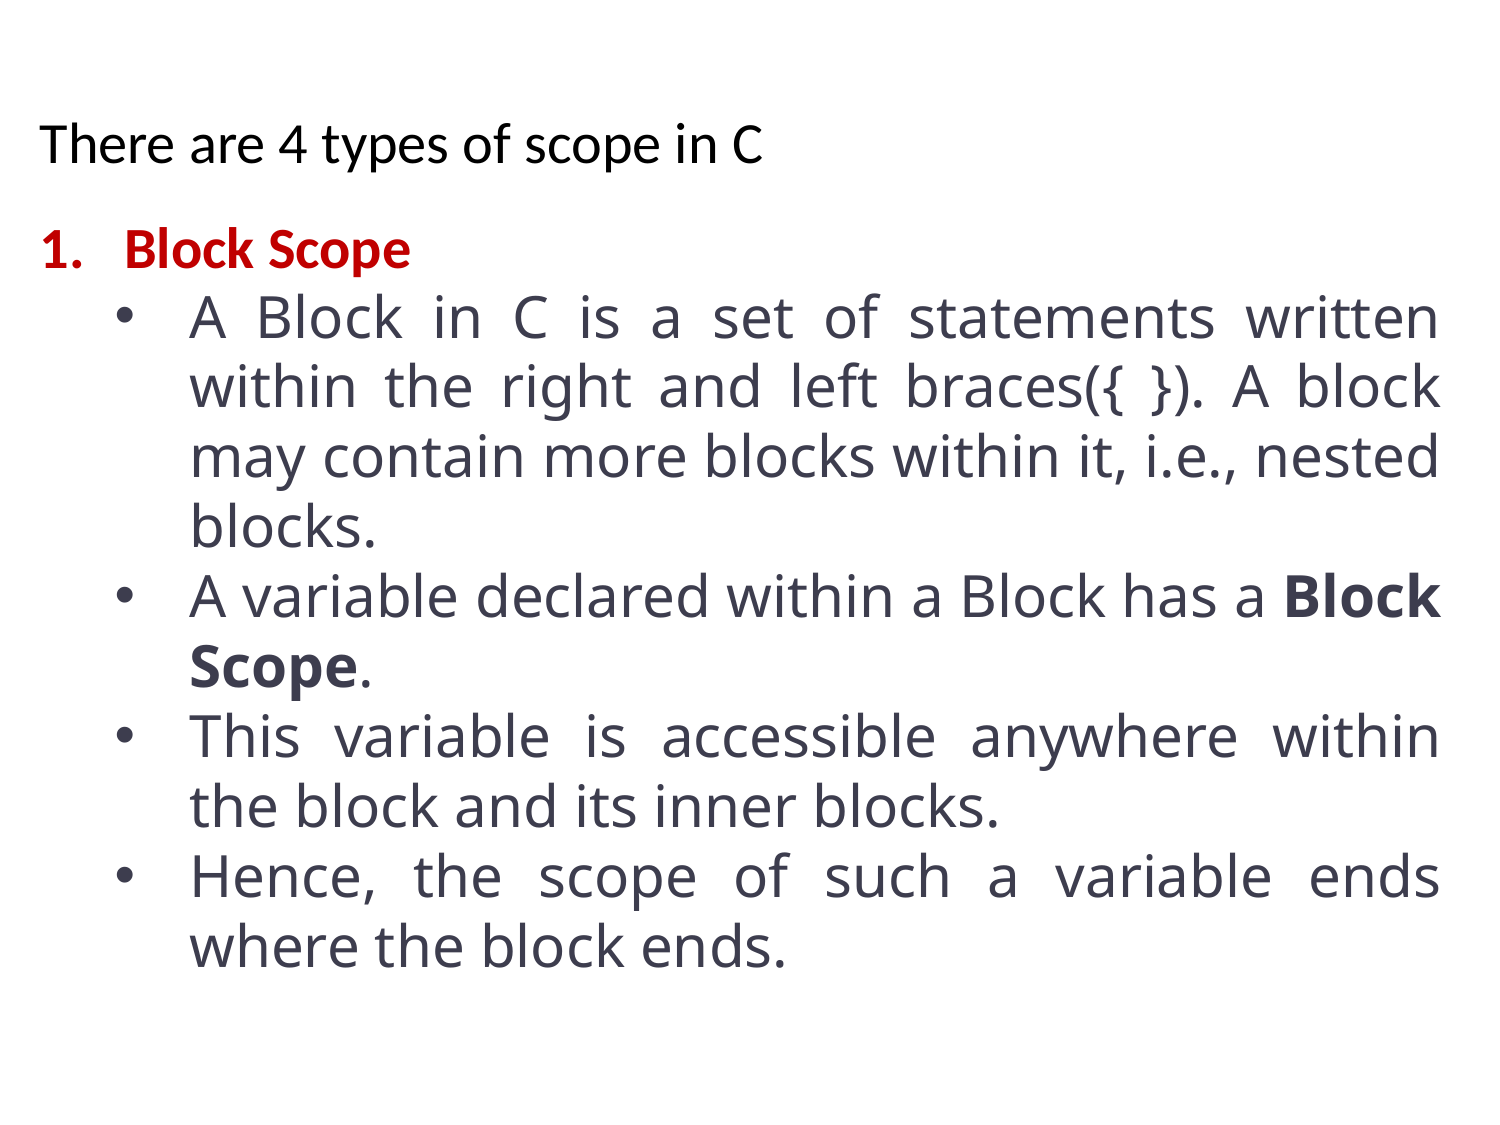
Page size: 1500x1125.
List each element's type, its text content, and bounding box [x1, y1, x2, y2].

text_box There are 4 types of scope in C Block Scope A Block in C is a set of statements written within the right and left braces({ }). A block may contain more blocks within it, i.e., nested blocks. A variable declared within a Block has a Block Scope. This variable is accessible anywhere within the block and its inner blocks. Hence, the scope of such a variable ends where the block ends. [24, 62, 1457, 987]
